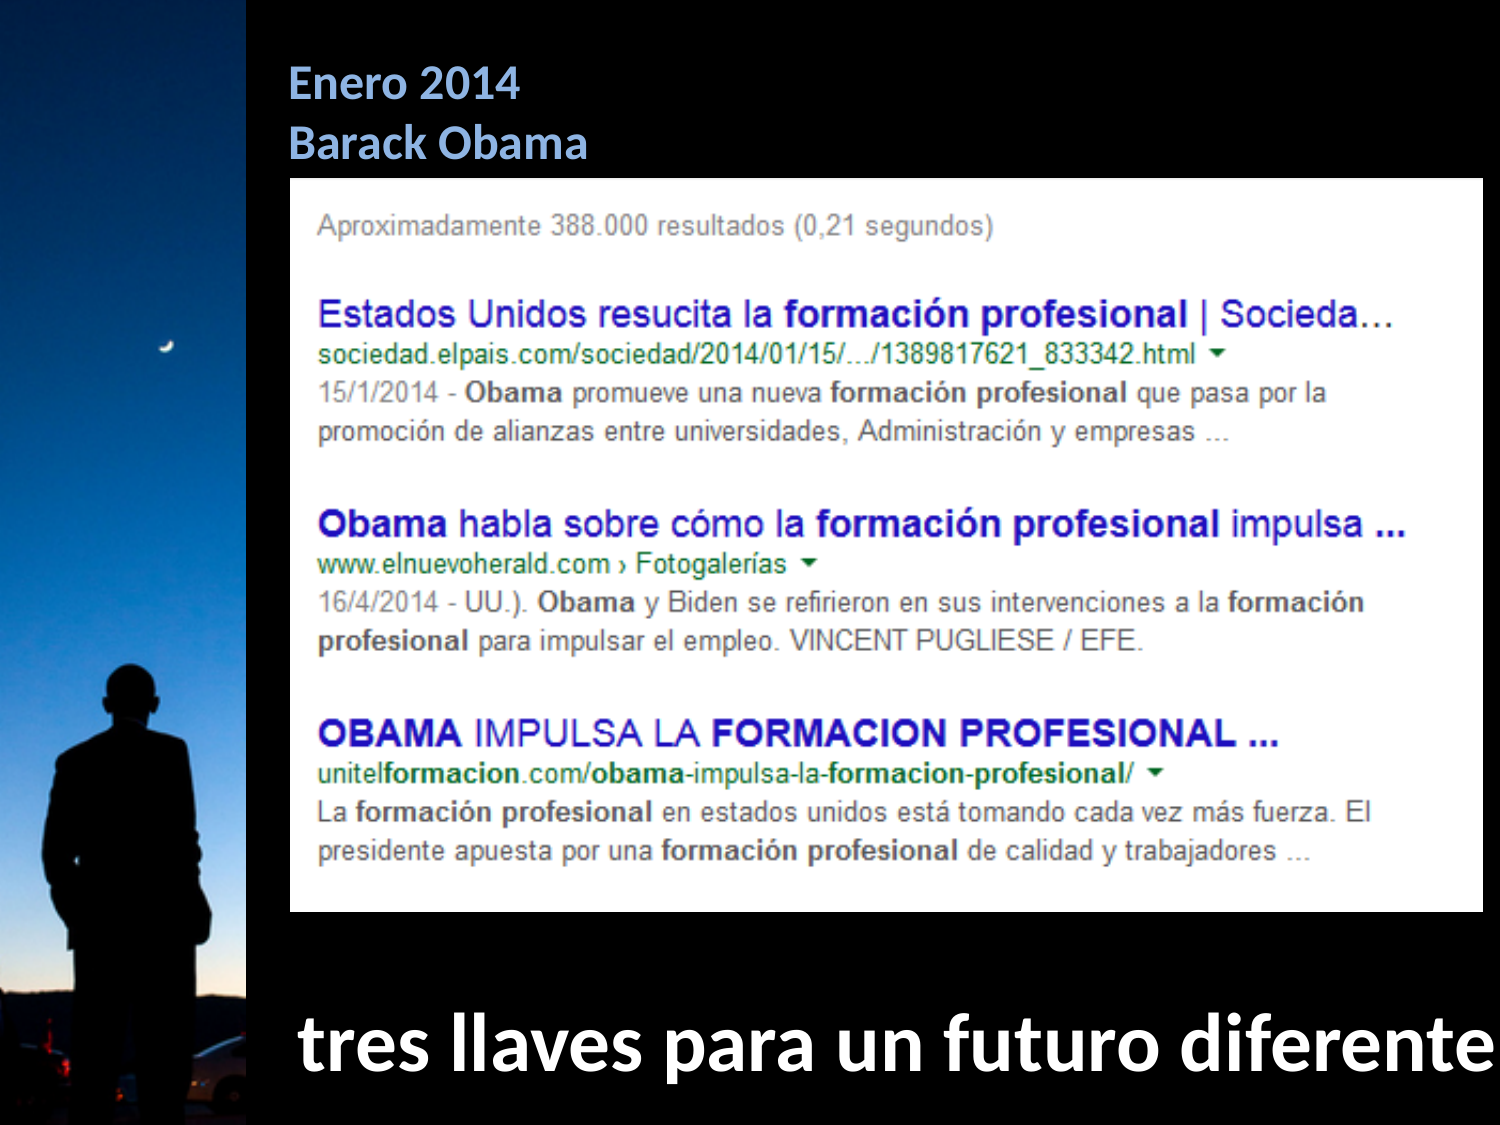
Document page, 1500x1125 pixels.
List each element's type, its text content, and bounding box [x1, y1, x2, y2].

picture [290, 178, 1483, 912]
text_box tres llaves para un futuro diferente [282, 980, 1500, 1095]
text_box Enero 2014 Barack Obama [273, 42, 1500, 178]
picture [0, 0, 246, 1125]
